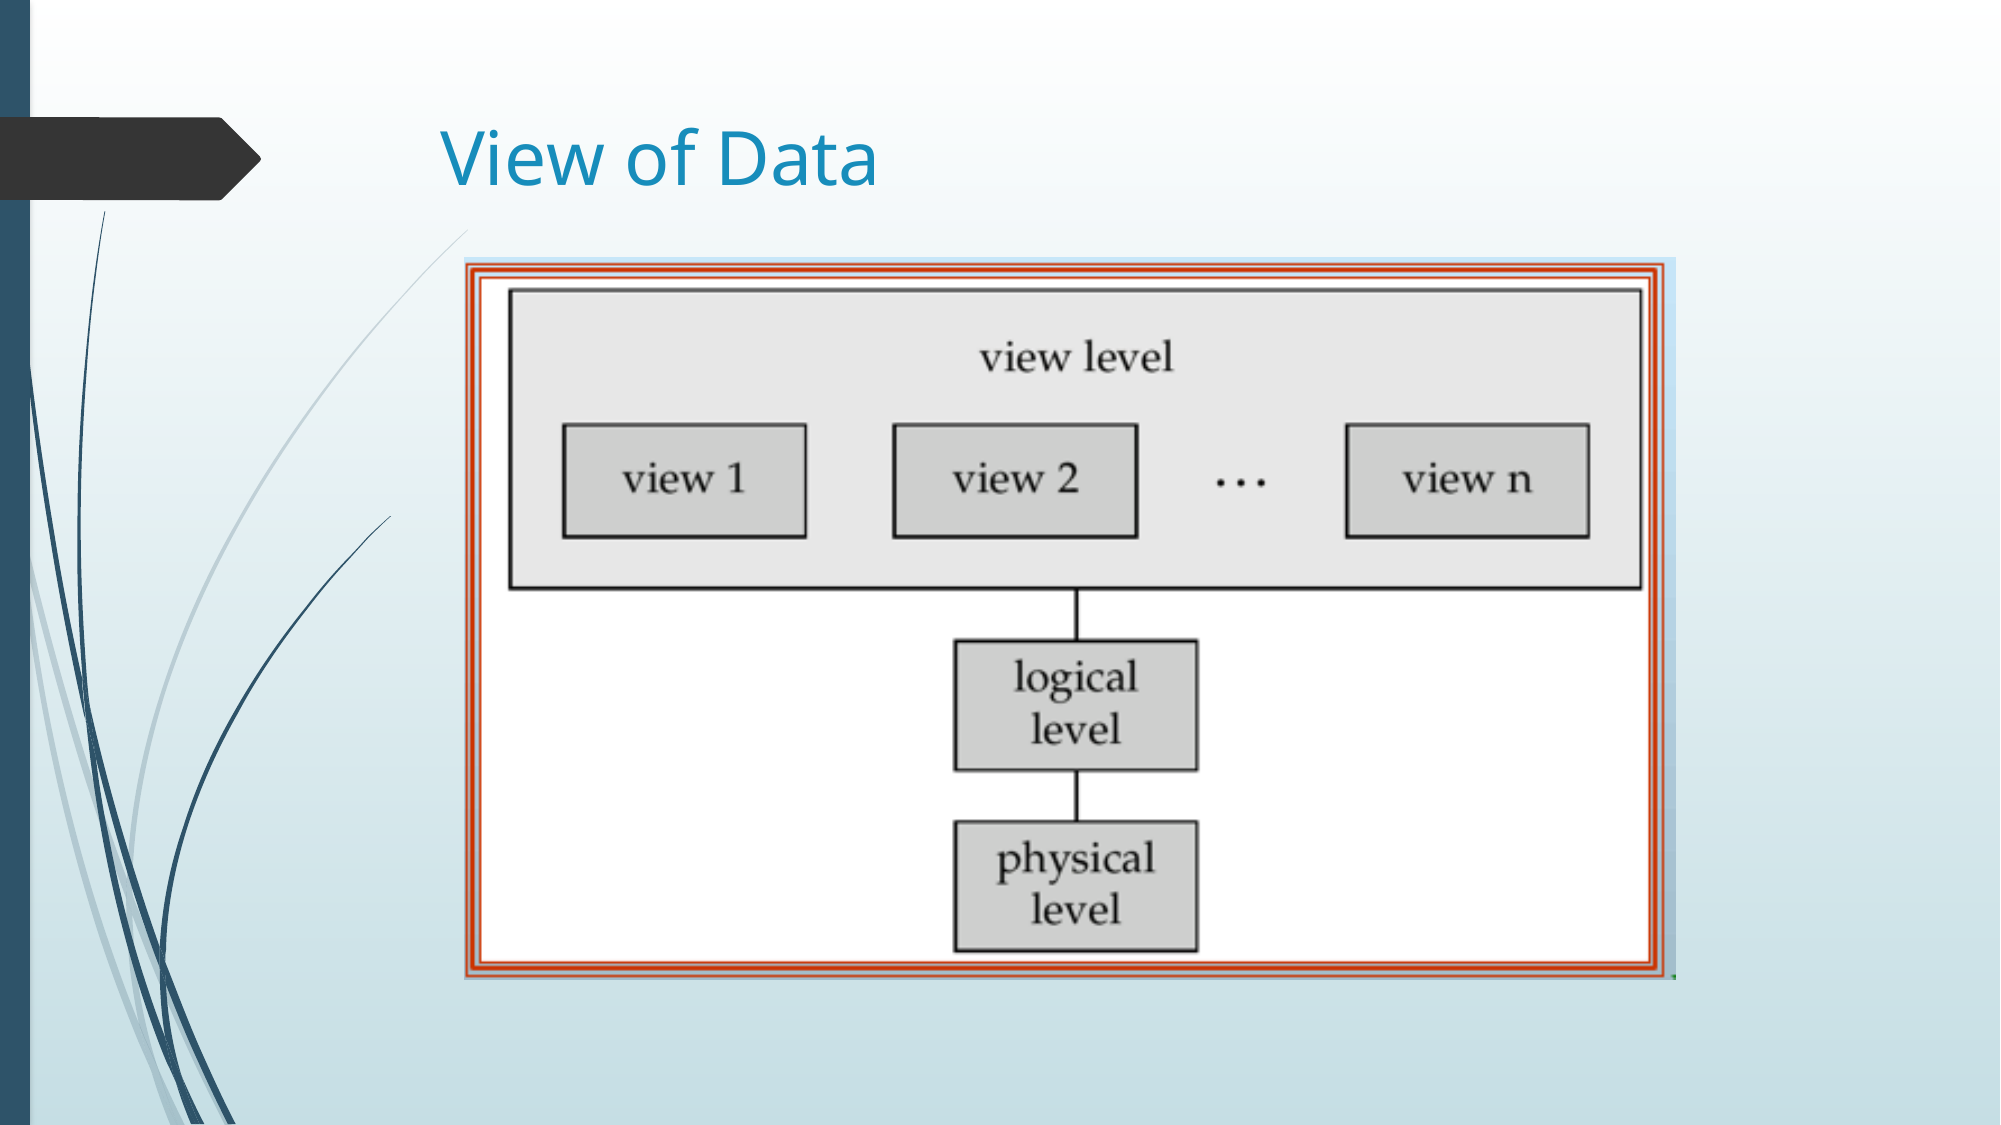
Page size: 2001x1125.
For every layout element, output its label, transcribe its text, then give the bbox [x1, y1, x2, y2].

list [464, 257, 1676, 980]
title View of Data [425, 102, 1888, 233]
